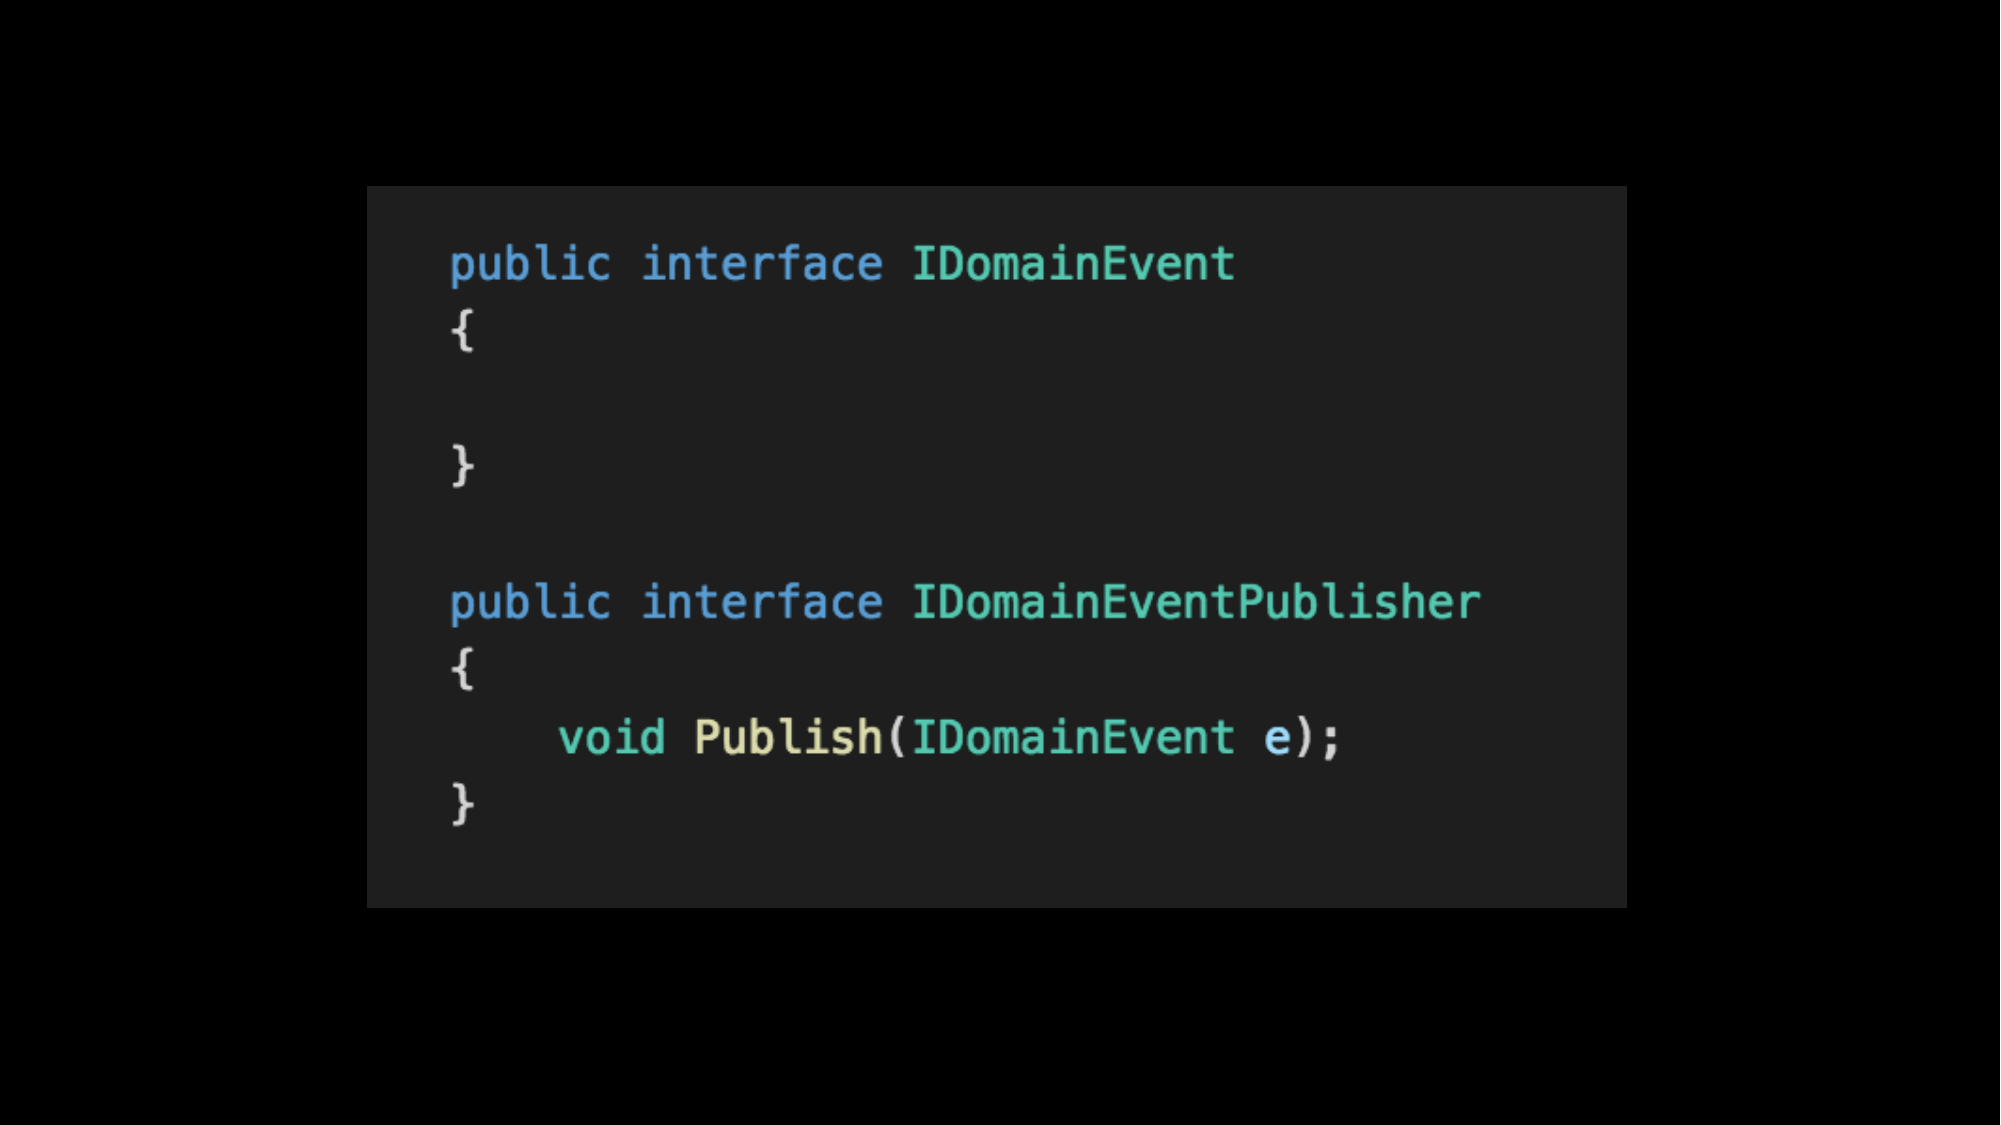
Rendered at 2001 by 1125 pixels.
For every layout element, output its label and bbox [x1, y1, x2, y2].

picture [367, 186, 1627, 909]
